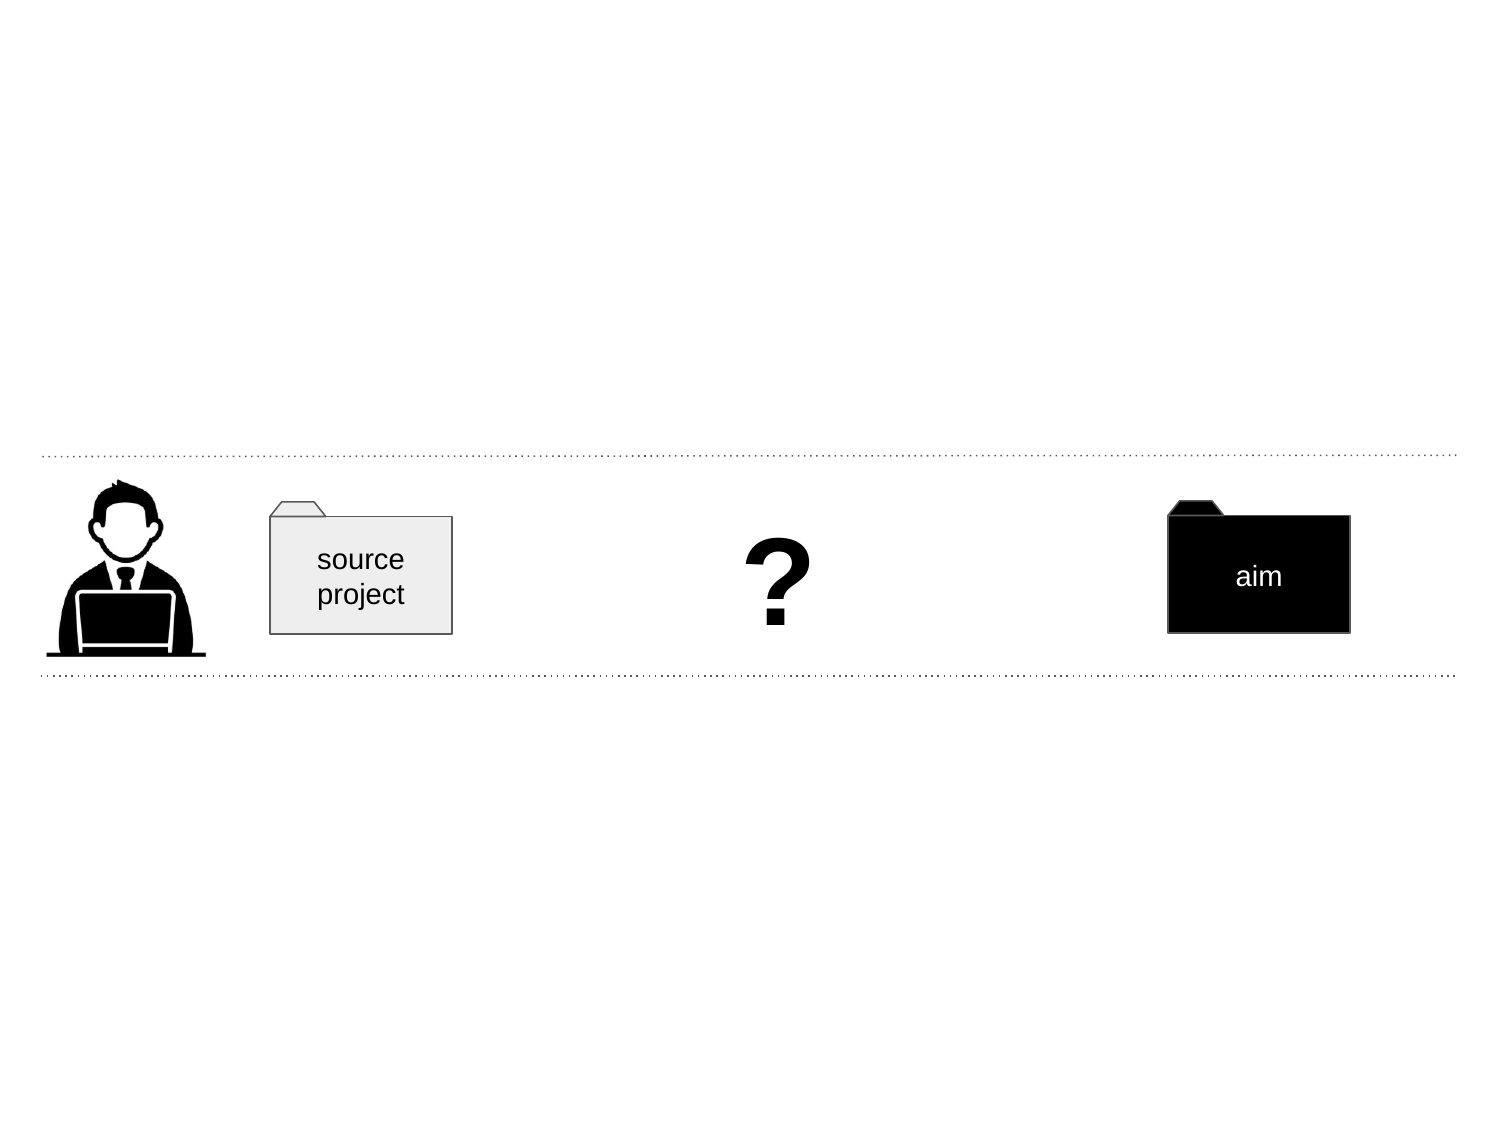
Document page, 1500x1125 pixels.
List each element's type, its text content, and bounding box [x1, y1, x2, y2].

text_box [269, 501, 453, 635]
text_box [1167, 500, 1351, 634]
text_box ? [725, 485, 842, 663]
picture [40, 473, 213, 663]
